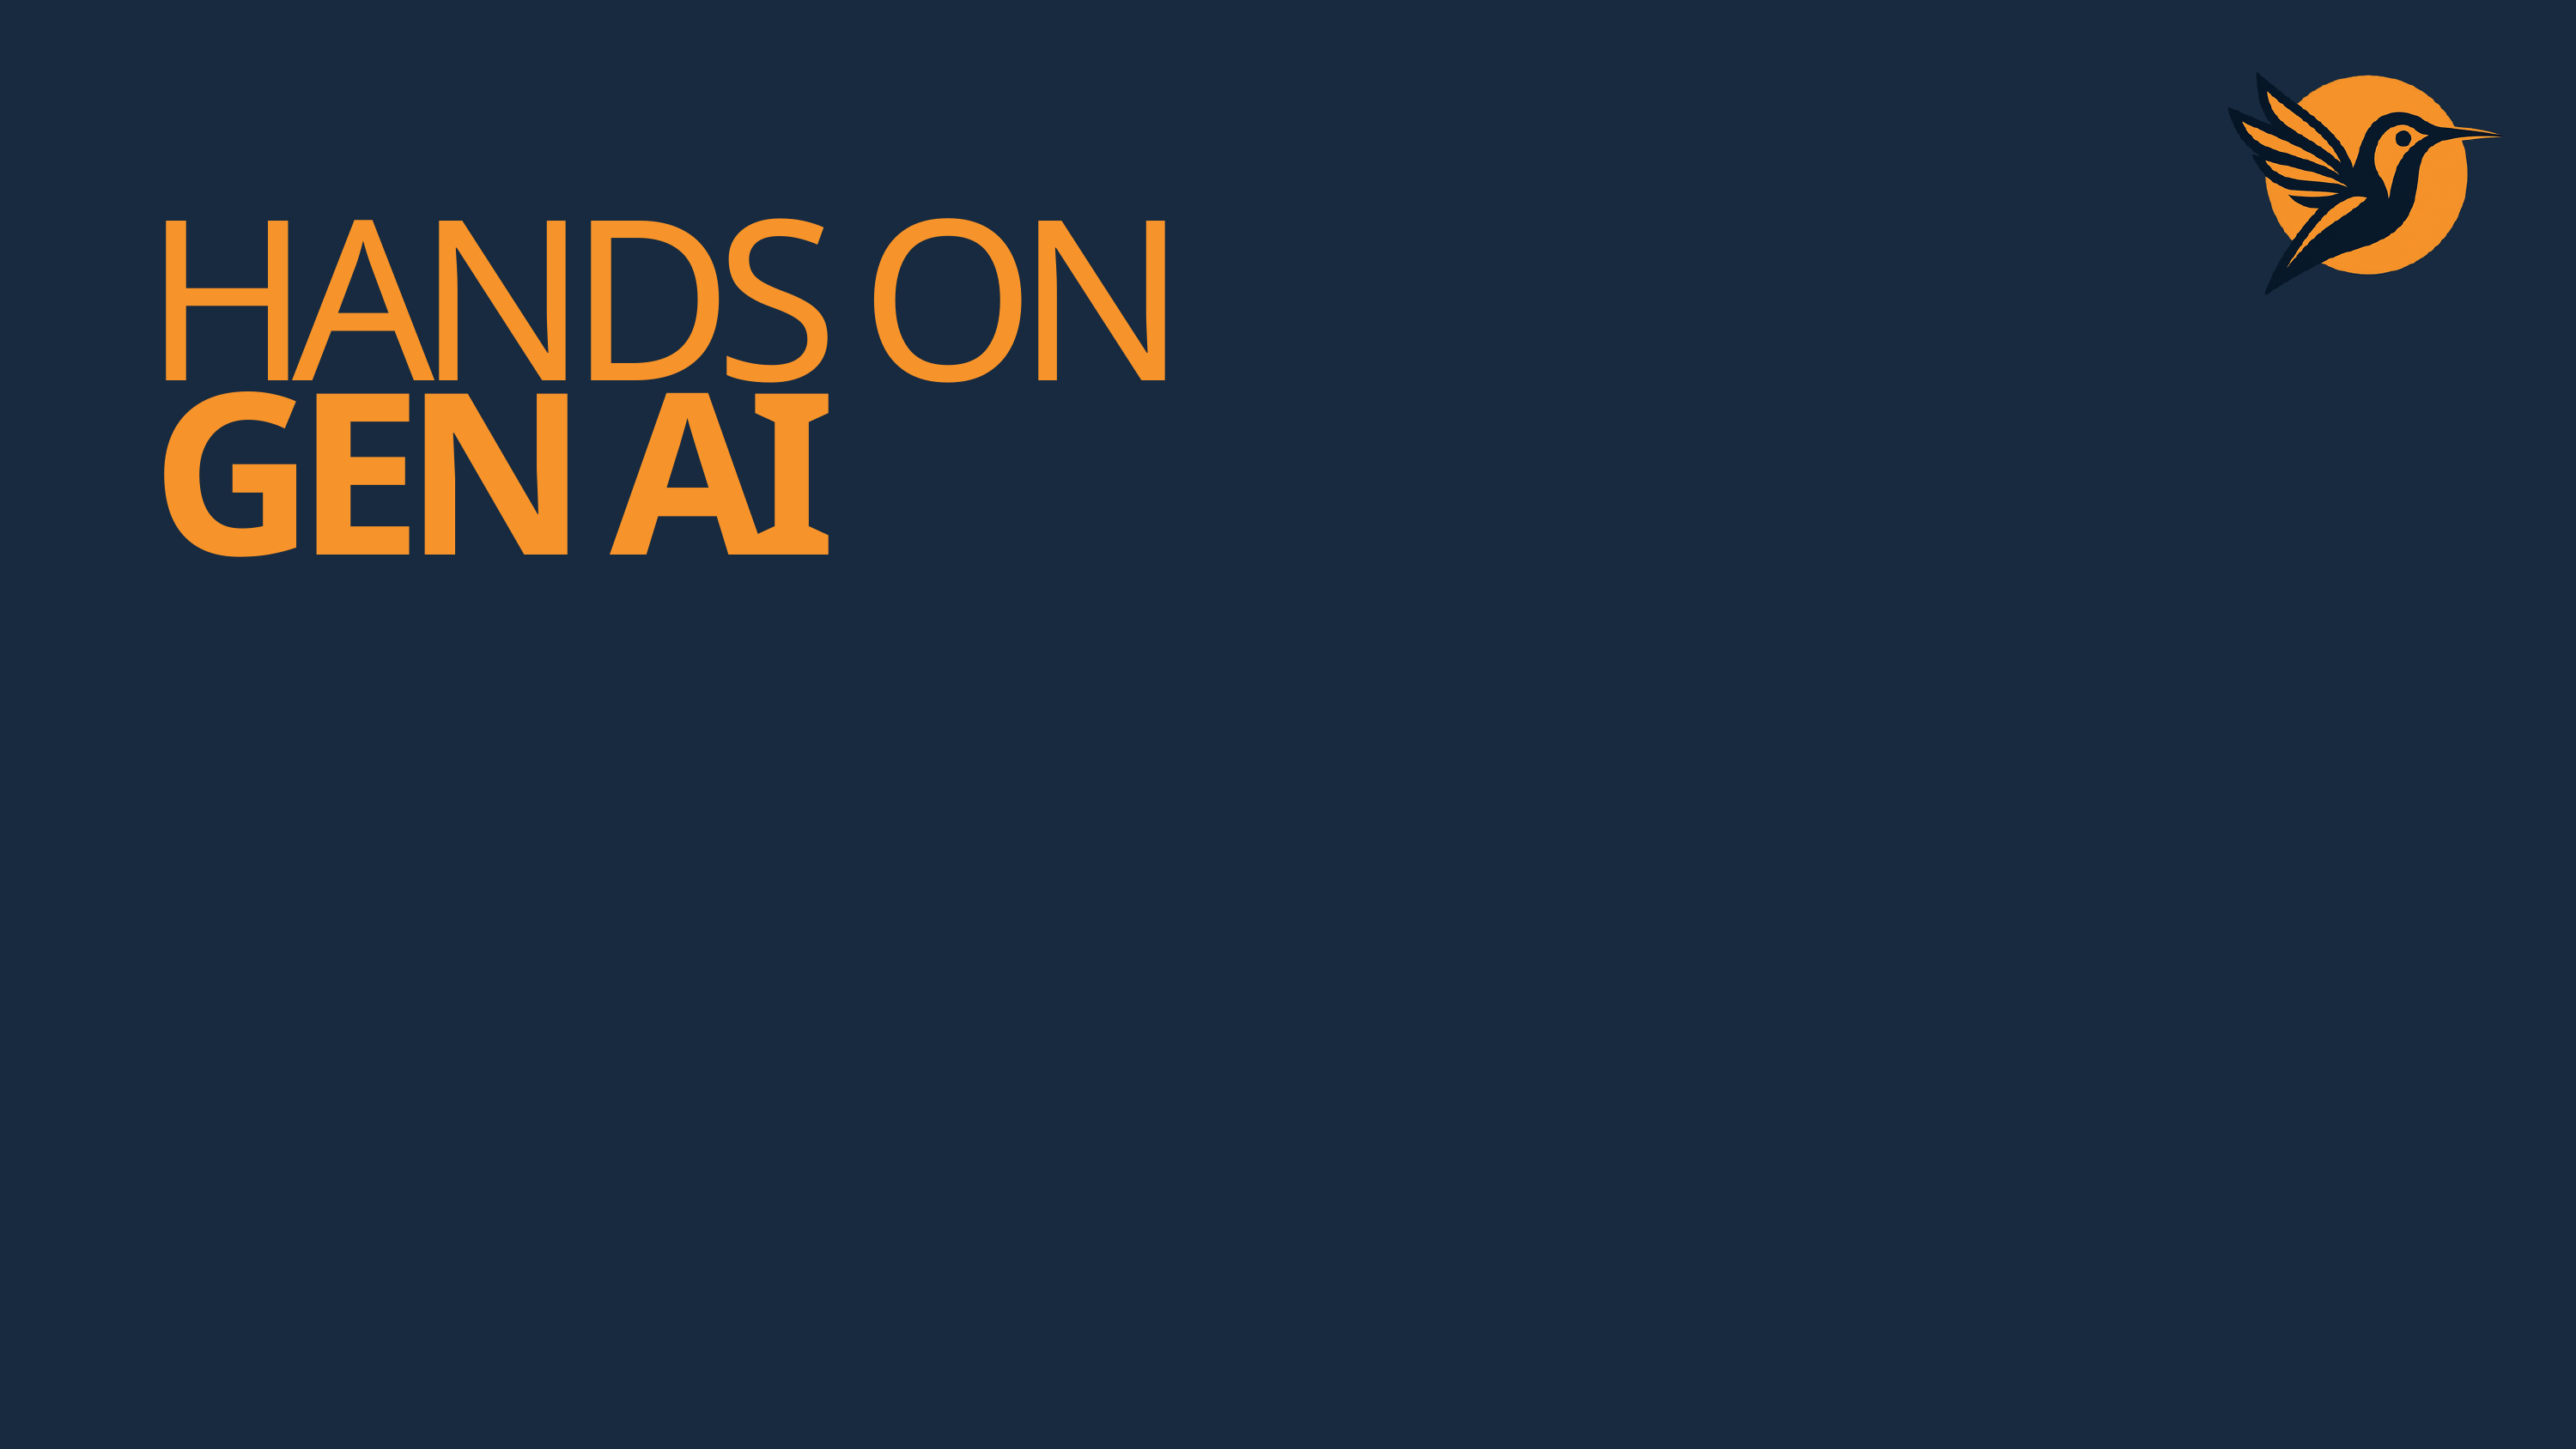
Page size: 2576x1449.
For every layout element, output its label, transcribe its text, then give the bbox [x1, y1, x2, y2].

text_box HANDS ON [144, 253, 1289, 427]
text_box GEN AI [151, 427, 1288, 601]
text_box [2227, 72, 2503, 295]
